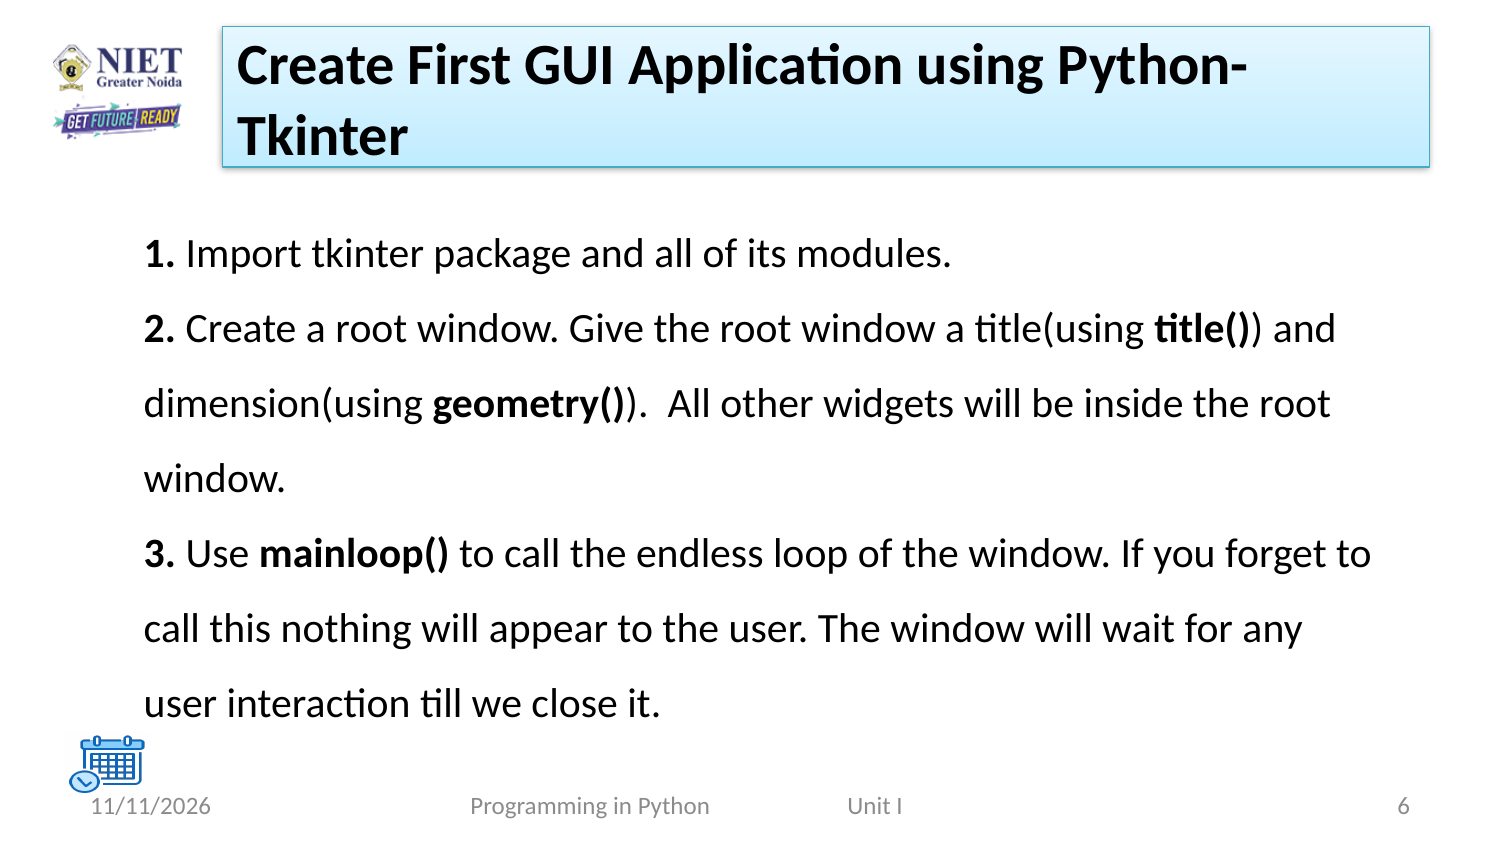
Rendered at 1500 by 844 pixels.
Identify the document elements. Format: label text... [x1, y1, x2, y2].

text_box 1. Import tkinter package and all of its modules. 2. Create a root window. Give the root window a title(using title()) and dimension(using geometry()). All other widgets will be inside the root window. 3. Use mainloop() to call the endless loop of the window. If you forget to call this nothing will appear to the user. The window will wait for any user interaction till we close it. [128, 193, 1395, 733]
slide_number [75, 782, 386, 827]
picture [23, 34, 212, 148]
slide_number 6 [1074, 782, 1425, 827]
footer Programming in Python Unit I [386, 782, 988, 827]
title Create First GUI Application using Python-Tkinter [222, 26, 1430, 168]
picture [62, 731, 151, 798]
